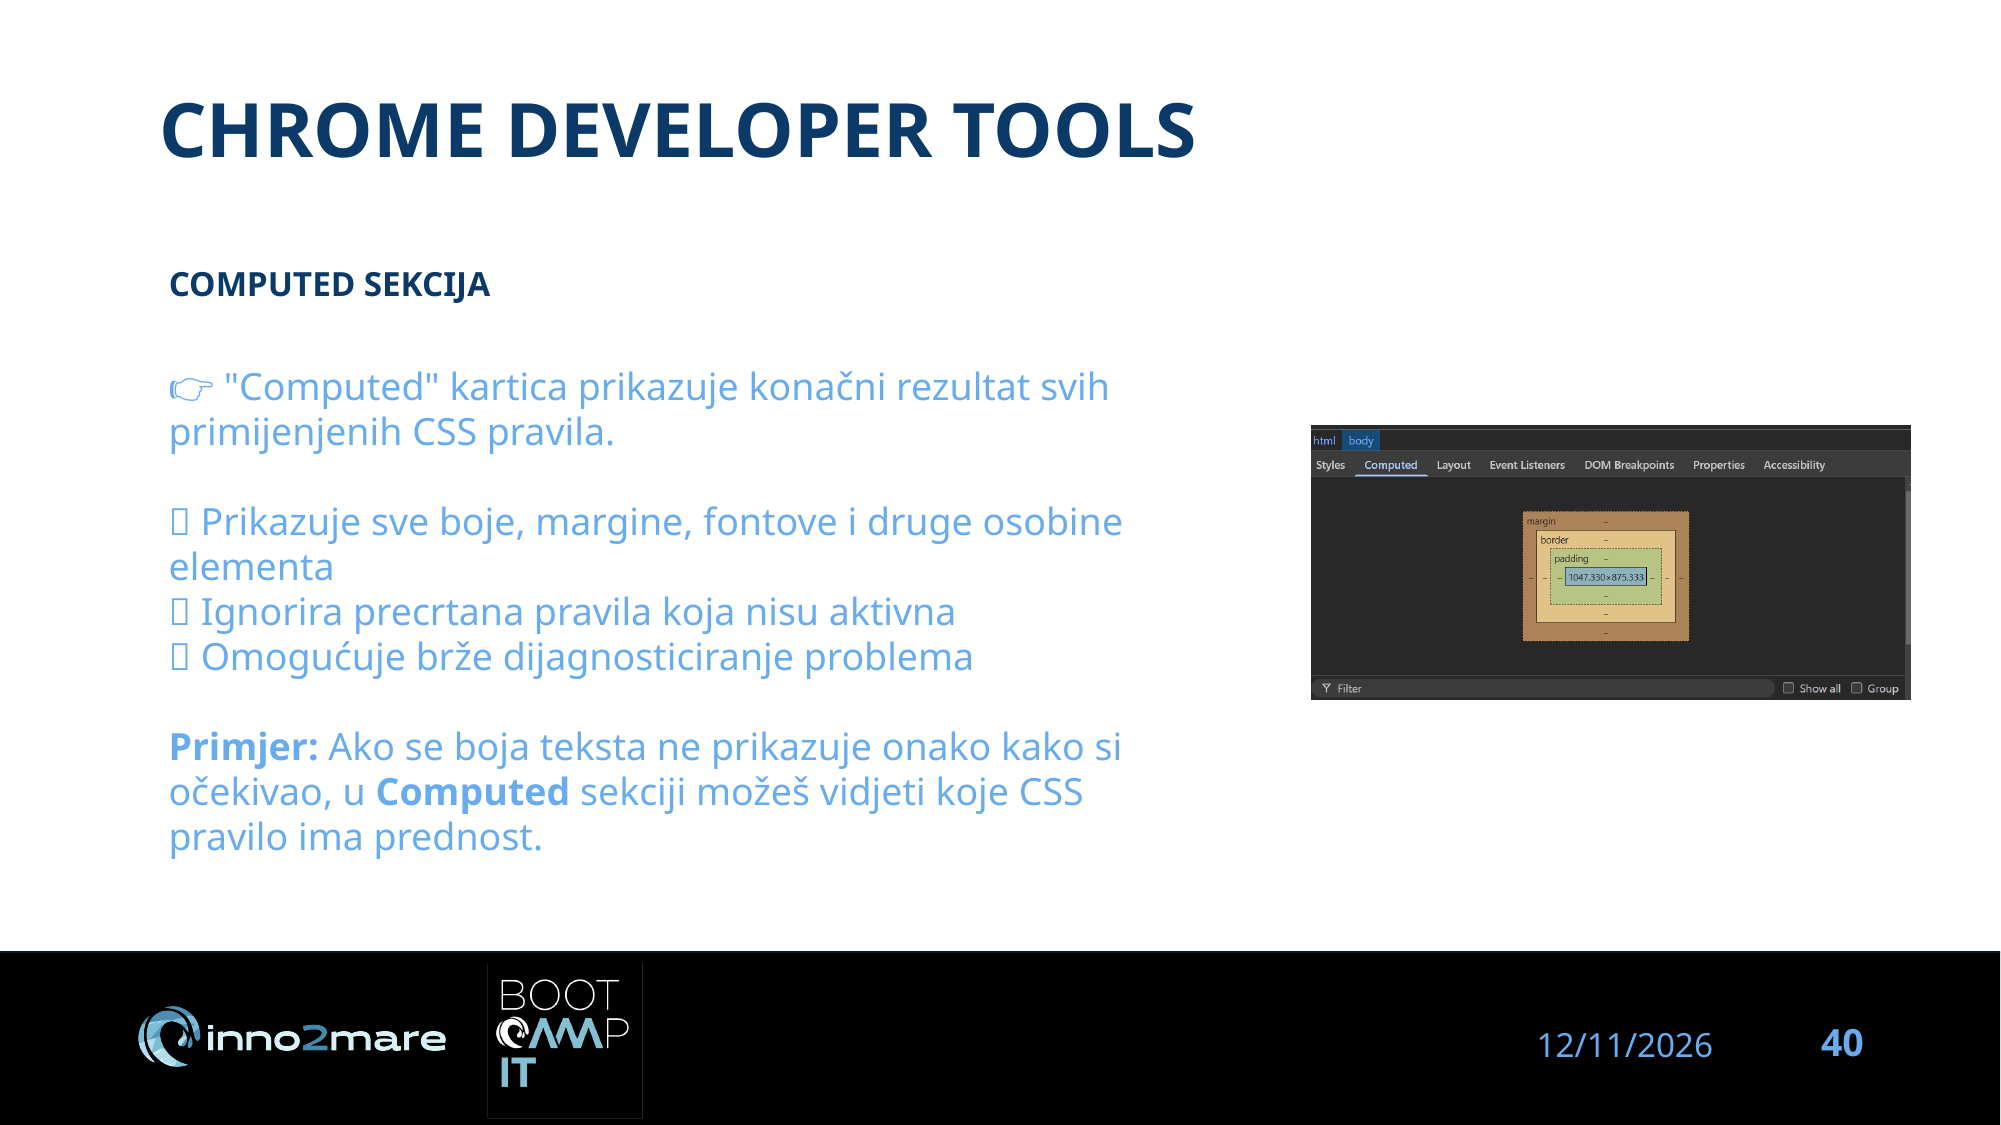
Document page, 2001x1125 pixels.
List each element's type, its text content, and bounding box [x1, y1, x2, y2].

text_box 👉 "Computed" kartica prikazuje konačni rezultat svih primijenjenih CSS pravila. ✅ Prikazuje sve boje, margine, fontove i druge osobine elementa ✅ Ignorira precrtana pravila koja nisu aktivna ✅ Omogućuje brže dijagnosticiranje problema Primjer: Ako se boja teksta ne prikazuje onako kako si očekivao, u Computed sekciji možeš vidjeti koje CSS pravilo ima prednost. [153, 355, 1162, 866]
picture [1311, 425, 1911, 700]
title COMPuted sekcija [153, 215, 1028, 355]
picture [138, 957, 690, 1124]
text_box Chrome Developer Tools [144, 62, 1870, 203]
